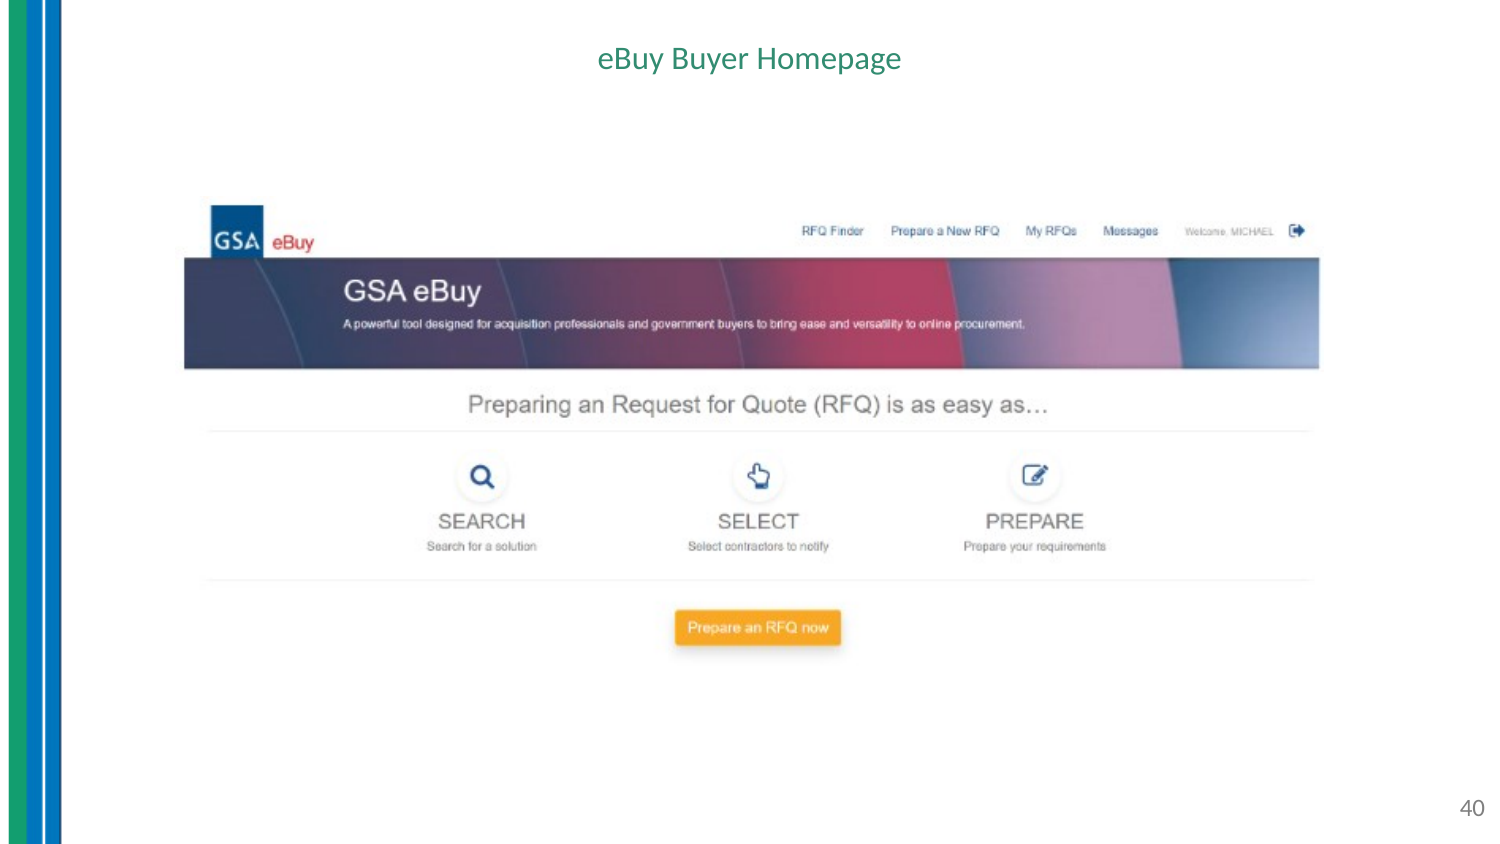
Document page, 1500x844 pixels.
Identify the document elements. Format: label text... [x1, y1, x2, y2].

title eBuy Buyer Homepage [75, 33, 1425, 85]
picture [29, 0, 1500, 844]
picture [0, 0, 26, 844]
